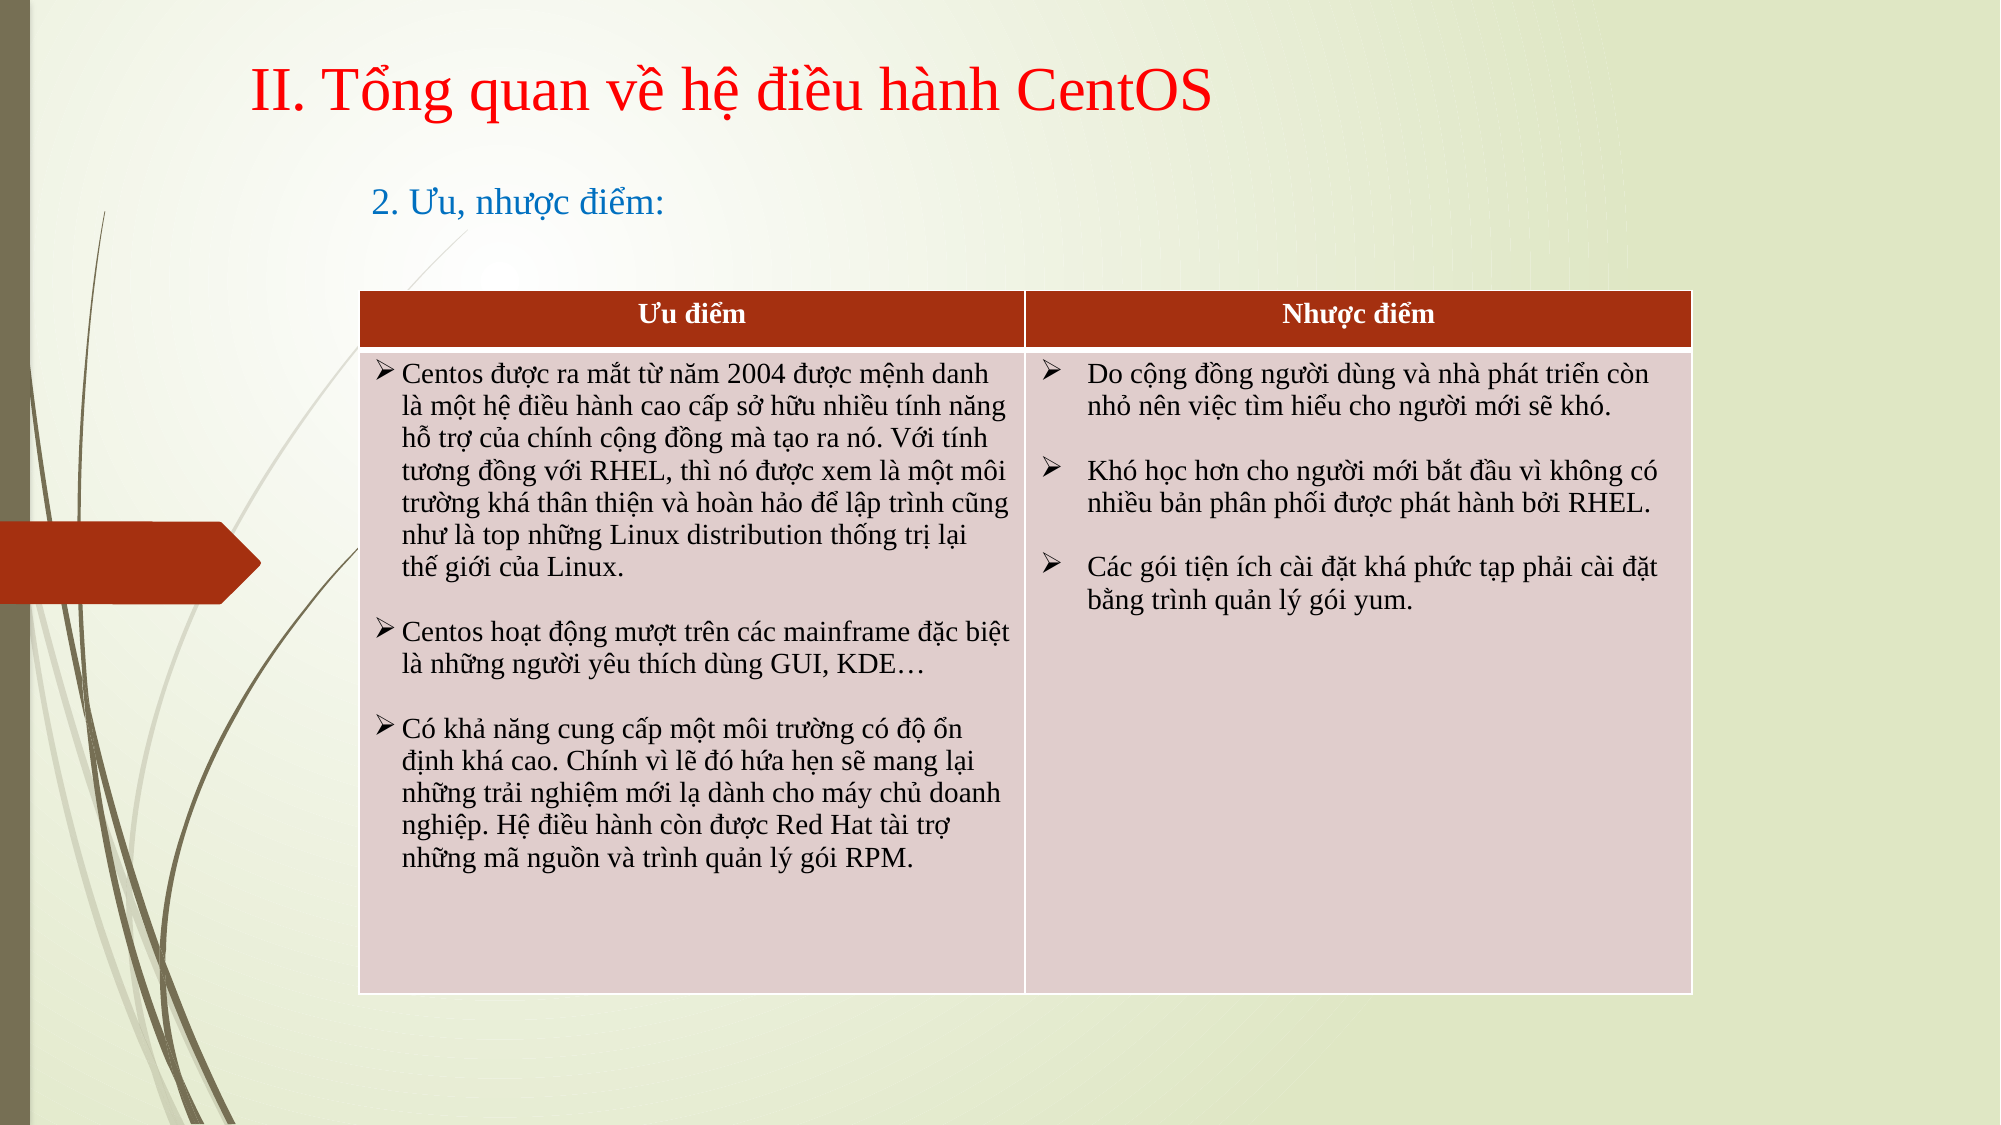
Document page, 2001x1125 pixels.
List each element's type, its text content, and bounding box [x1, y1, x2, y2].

text_box 2. Ưu, nhược điểm: [356, 169, 681, 230]
table_header Nhược điểm [1026, 291, 1691, 347]
title II. Tổng quan về hệ điều hành CentOS [235, 0, 1693, 170]
table_cell Centos được ra mắt từ năm 2004 được mệnh danh là một hệ điều hành cao cấp sở hữu nhiều tính năng hỗ trợ của chính cộng đồng mà tạo ra nó. Với tính tương đồng với RHEL, thì nó được xem là một môi trường khá thân thiện và hoàn hảo để lập trình cũng như là top những Linux distribution thống trị lại thế giới của Linux. Centos hoạt động mượt trên các mainframe đặc biệt là những người yêu thích dùng GUI, KDE… Có khả năng cung cấp một môi trường có độ ổn định khá cao. Chính vì lẽ đó hứa hẹn sẽ mang lại những trải nghiệm mới lạ dành cho máy chủ doanh nghiệp. Hệ điều hành còn được Red Hat tài trợ những mã nguồn và trình quản lý gói RPM. [360, 353, 1024, 993]
table_cell Do cộng đồng người dùng và nhà phát triển còn nhỏ nên việc tìm hiểu cho người mới sẽ khó. Khó học hơn cho người mới bắt đầu vì không có nhiều bản phân phối được phát hành bởi RHEL. Các gói tiện ích cài đặt khá phức tạp phải cài đặt bằng trình quản lý gói yum. [1026, 353, 1691, 993]
table_header Ưu điểm [360, 291, 1024, 347]
